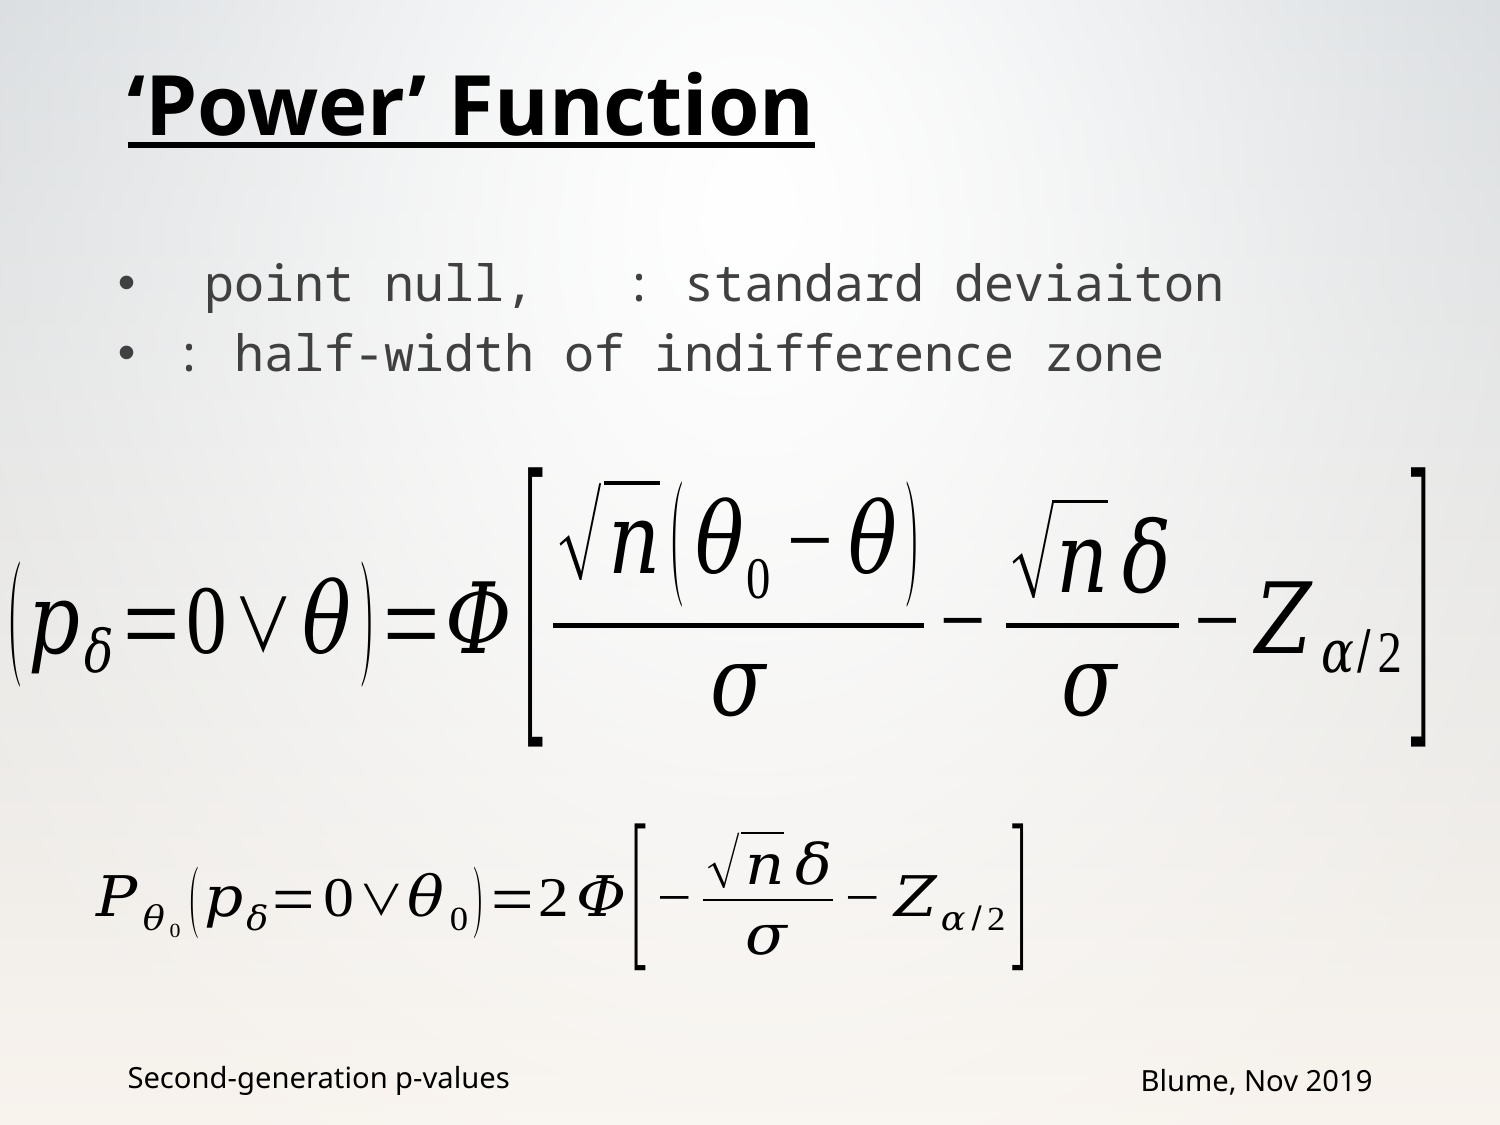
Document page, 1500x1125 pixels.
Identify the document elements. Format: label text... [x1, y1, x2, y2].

picture [0, 0, 1500, 1125]
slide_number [1004, 1049, 1388, 1110]
title ‘Power’ Function [112, 37, 1388, 180]
footer Second-generation p-values [112, 1049, 915, 1110]
